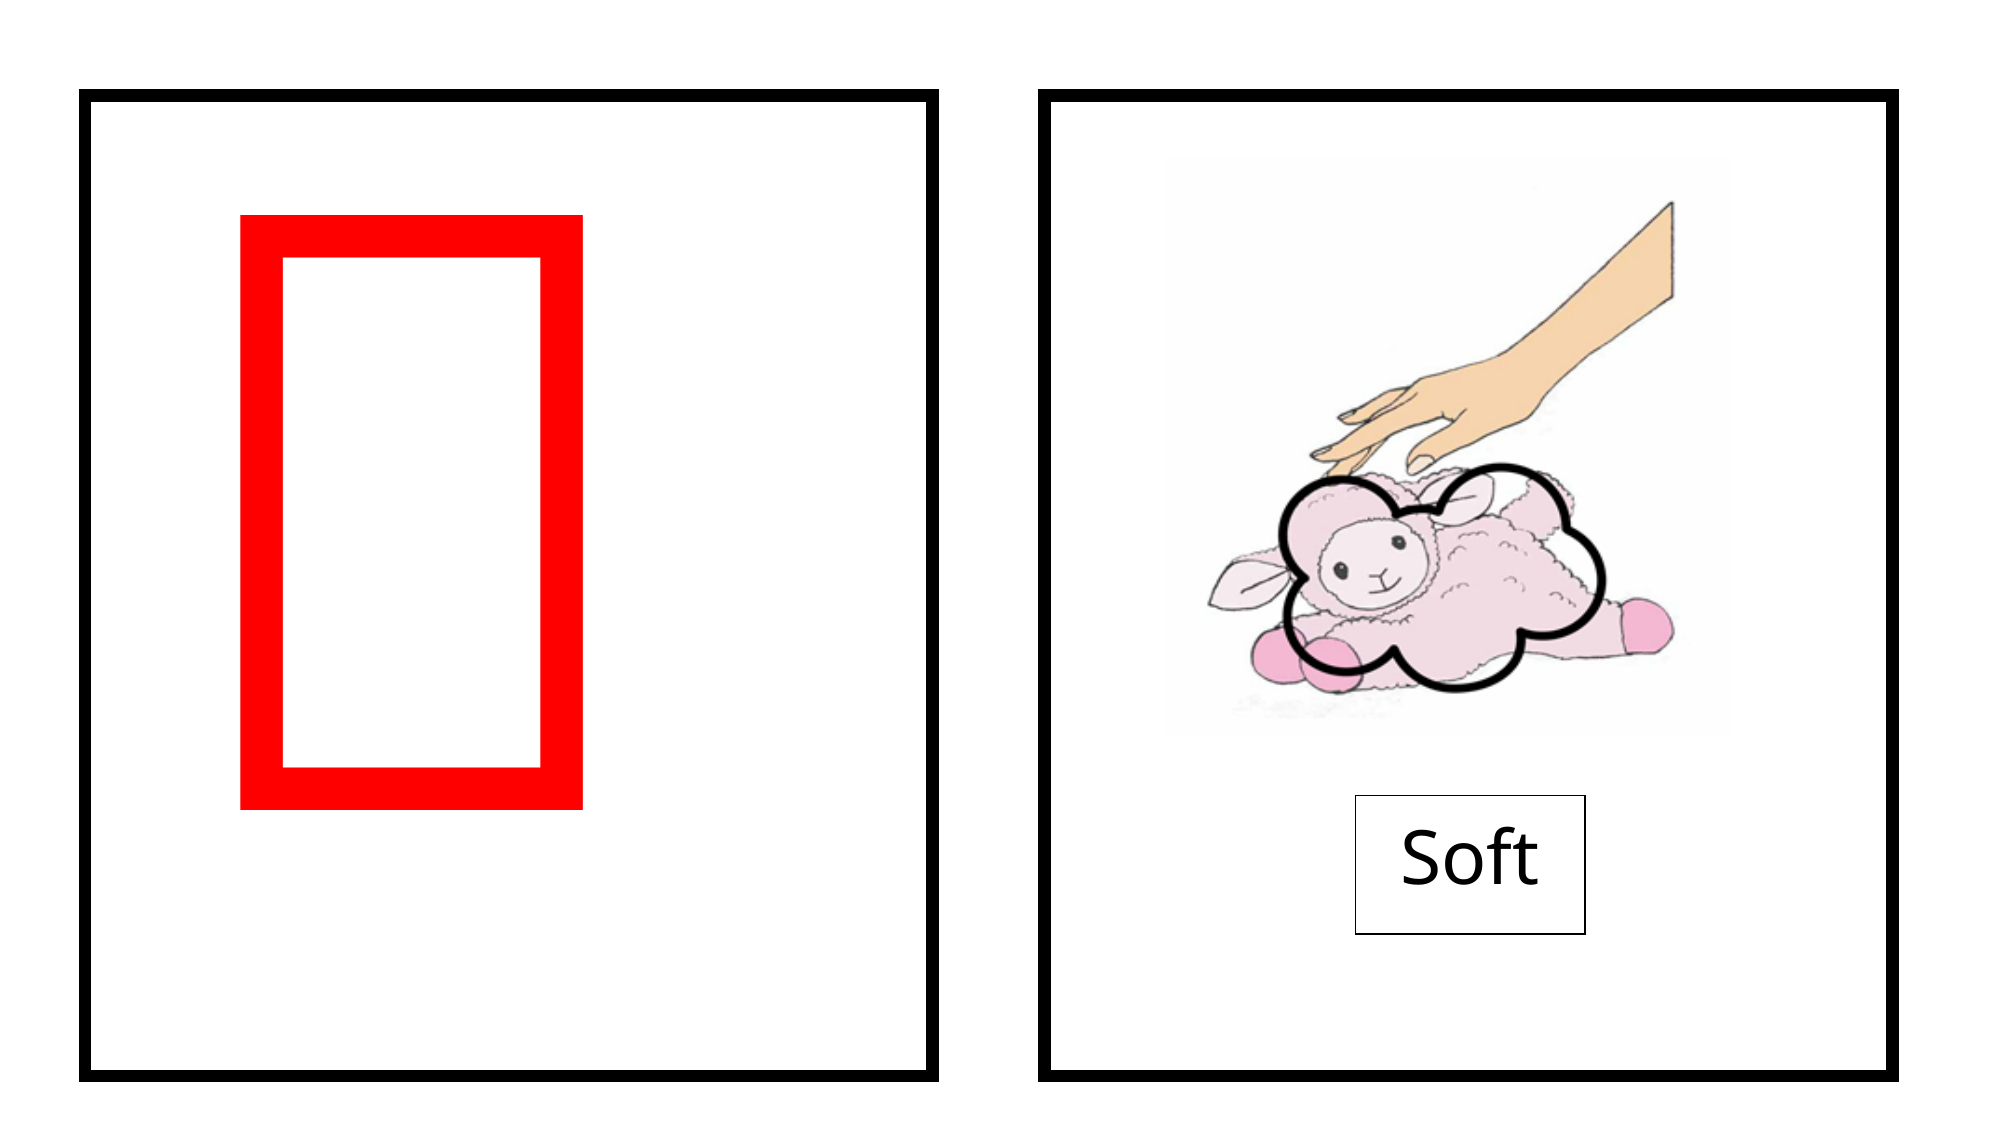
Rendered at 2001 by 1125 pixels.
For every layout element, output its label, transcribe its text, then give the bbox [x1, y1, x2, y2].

picture [1165, 157, 1733, 736]
text_box  [147, 0, 1865, 985]
text_box Soft [1355, 795, 1585, 935]
text_box [84, 95, 934, 1077]
text_box [1044, 95, 1893, 1077]
